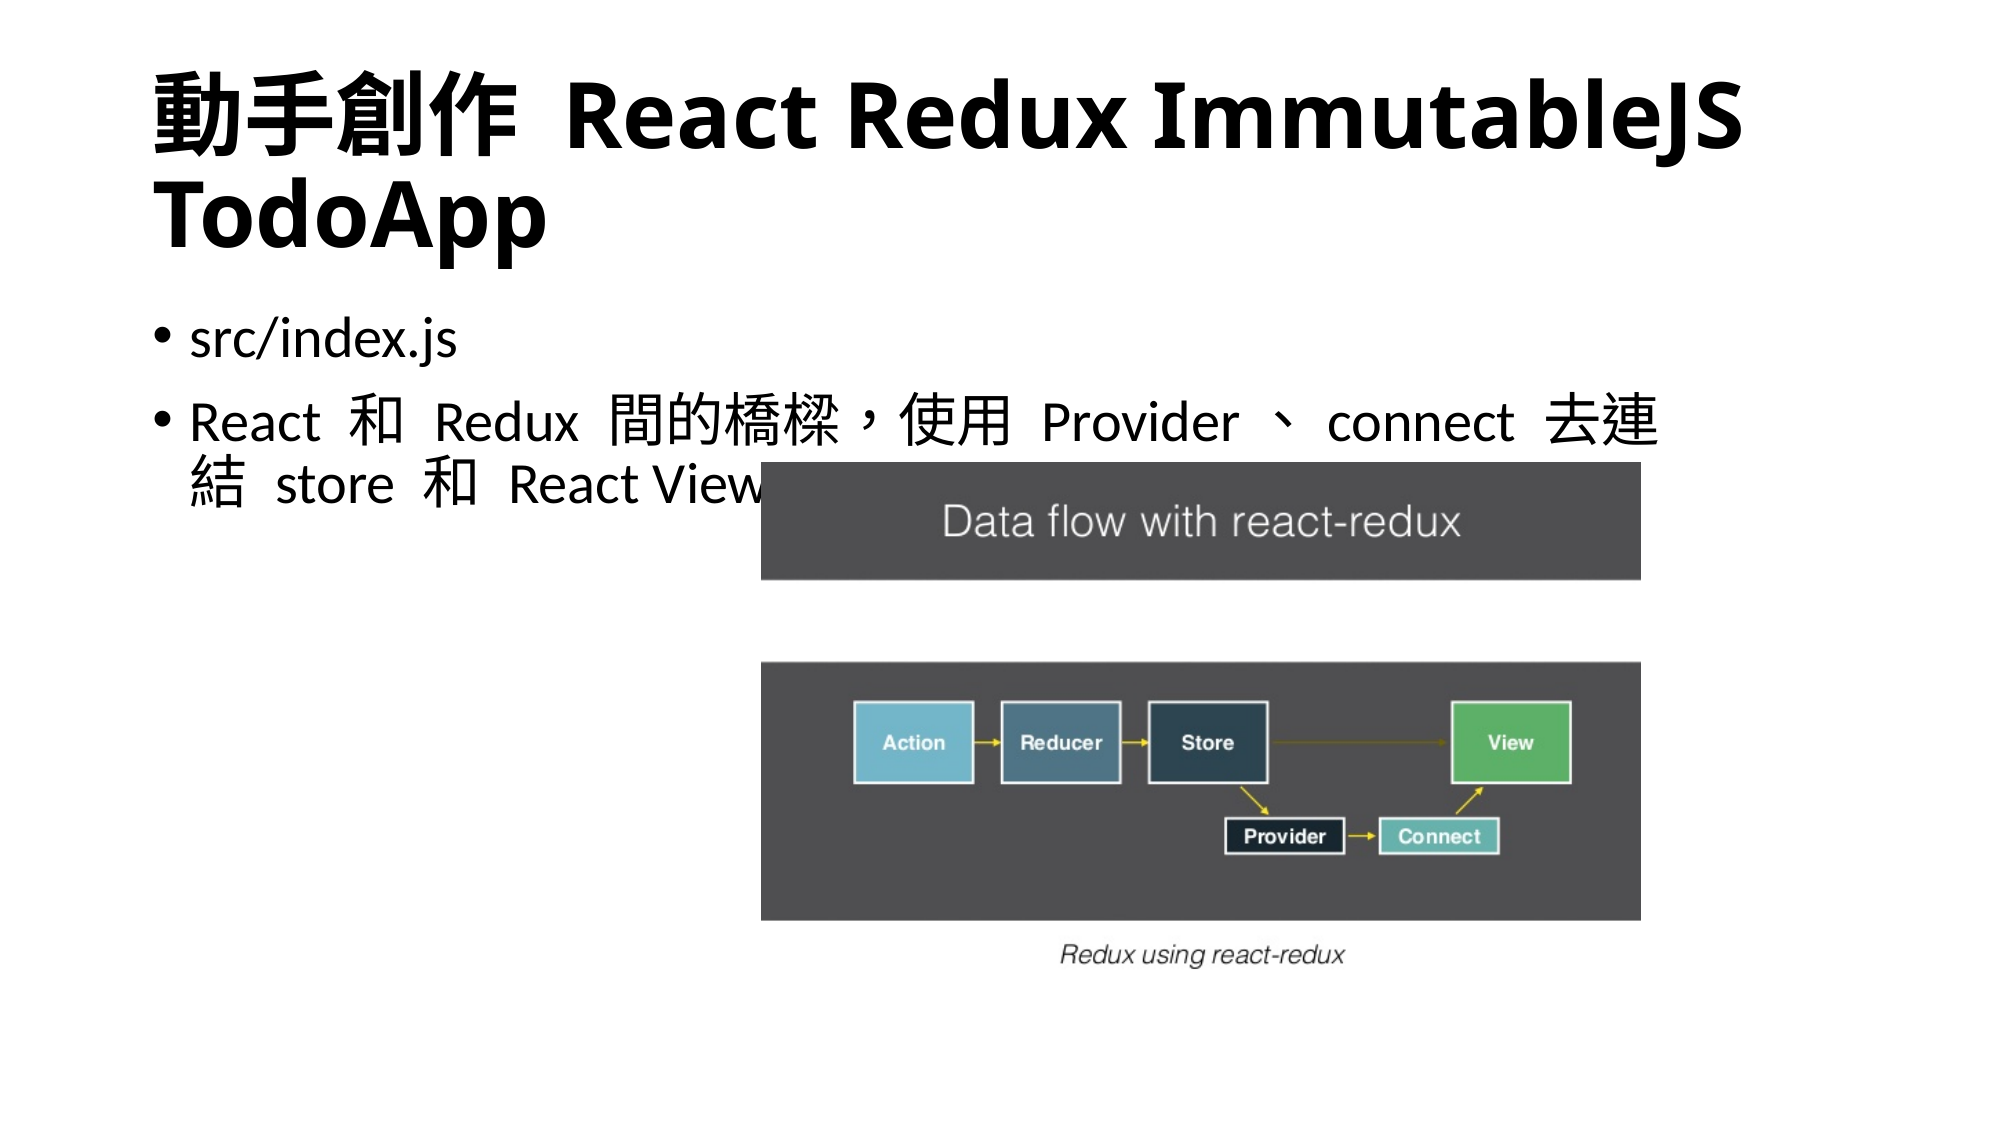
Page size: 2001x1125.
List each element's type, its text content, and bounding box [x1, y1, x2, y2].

title 動手創作 React Redux ImmutableJS TodoApp [137, 59, 1863, 278]
picture [761, 462, 1641, 1123]
list src/index.js React 和 Redux 間的橋樑，使用 Provider、connect 去連結 store 和 React View。 [137, 299, 1863, 1014]
